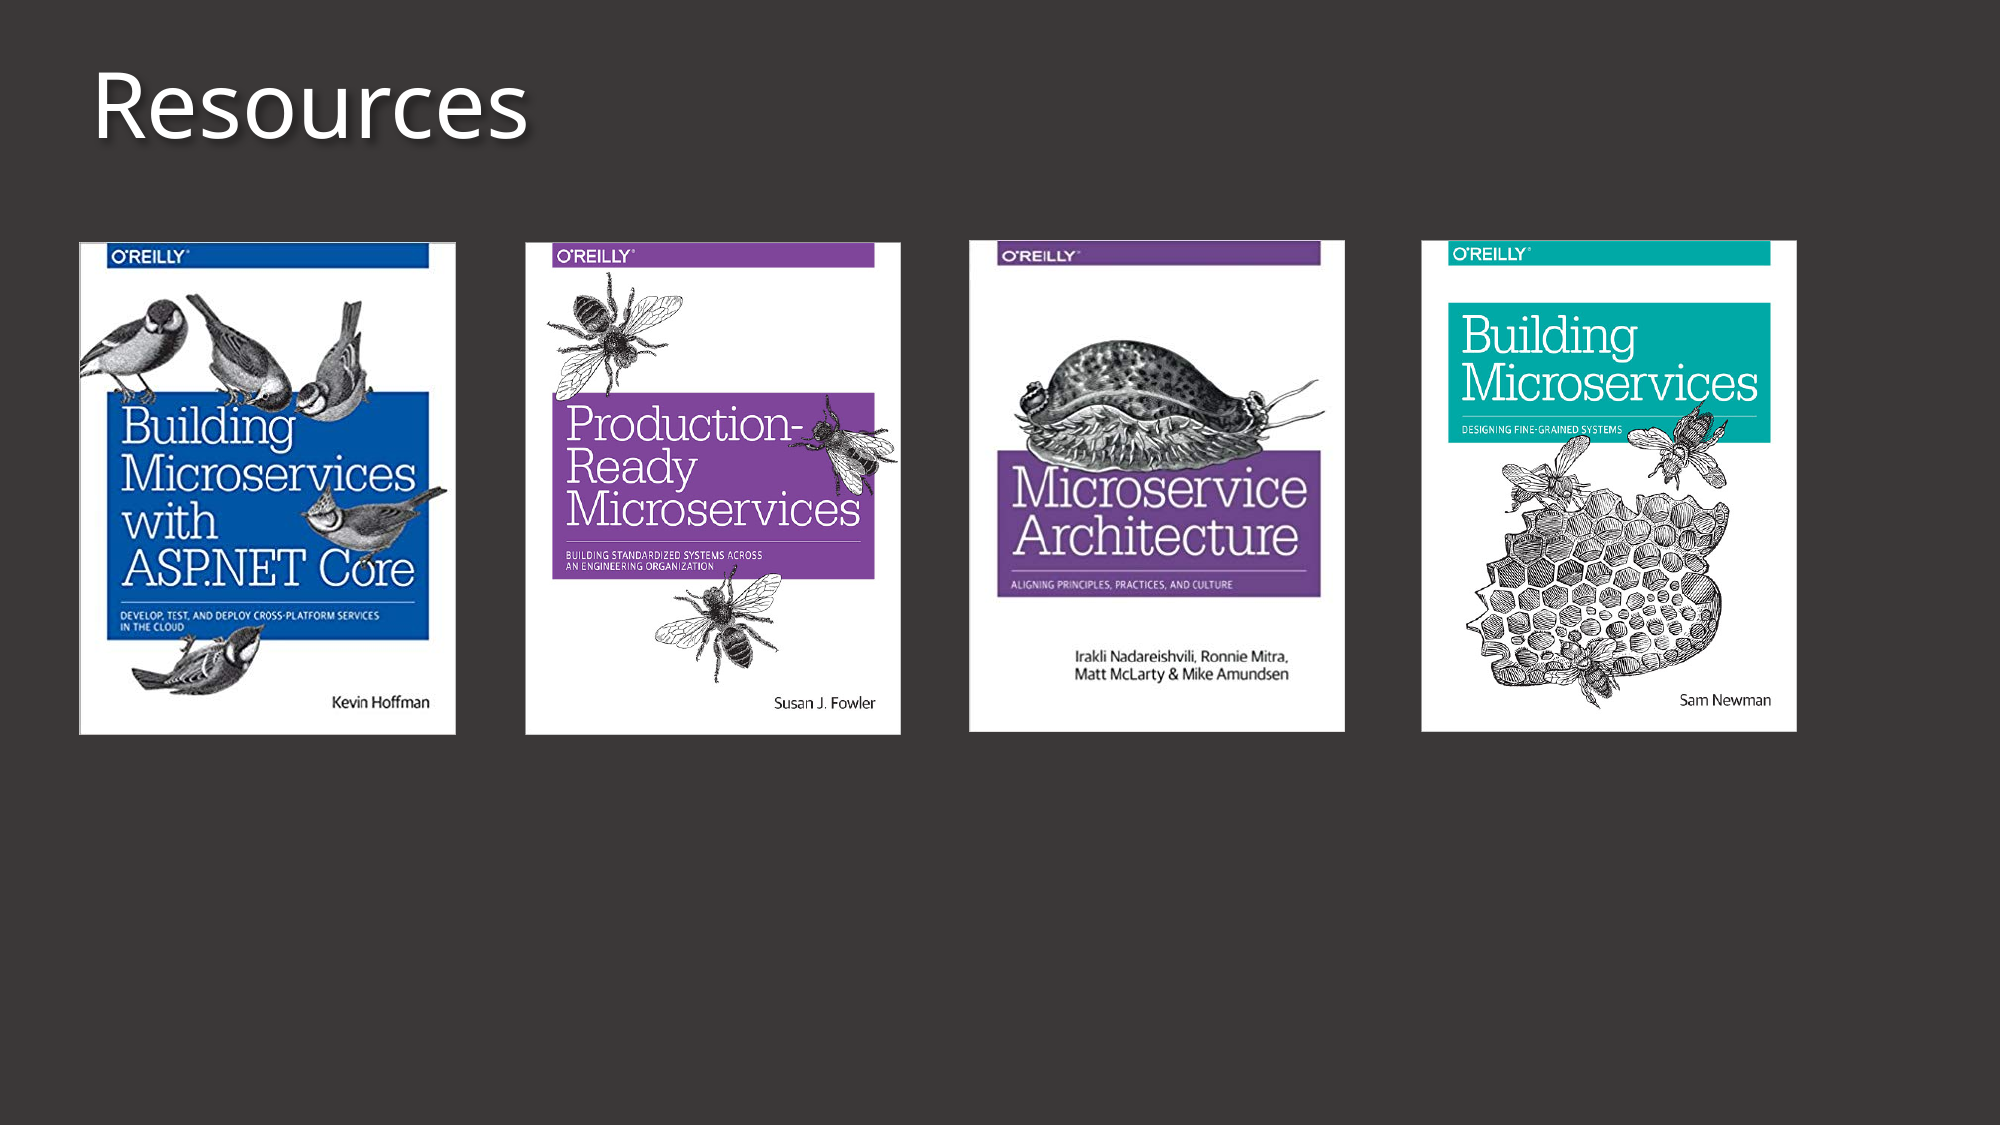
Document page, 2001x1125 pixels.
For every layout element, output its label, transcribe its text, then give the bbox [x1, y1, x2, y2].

picture [969, 240, 1345, 732]
picture [79, 242, 456, 735]
picture [524, 242, 901, 735]
title Resources [75, 0, 2000, 218]
picture [1421, 240, 1797, 732]
